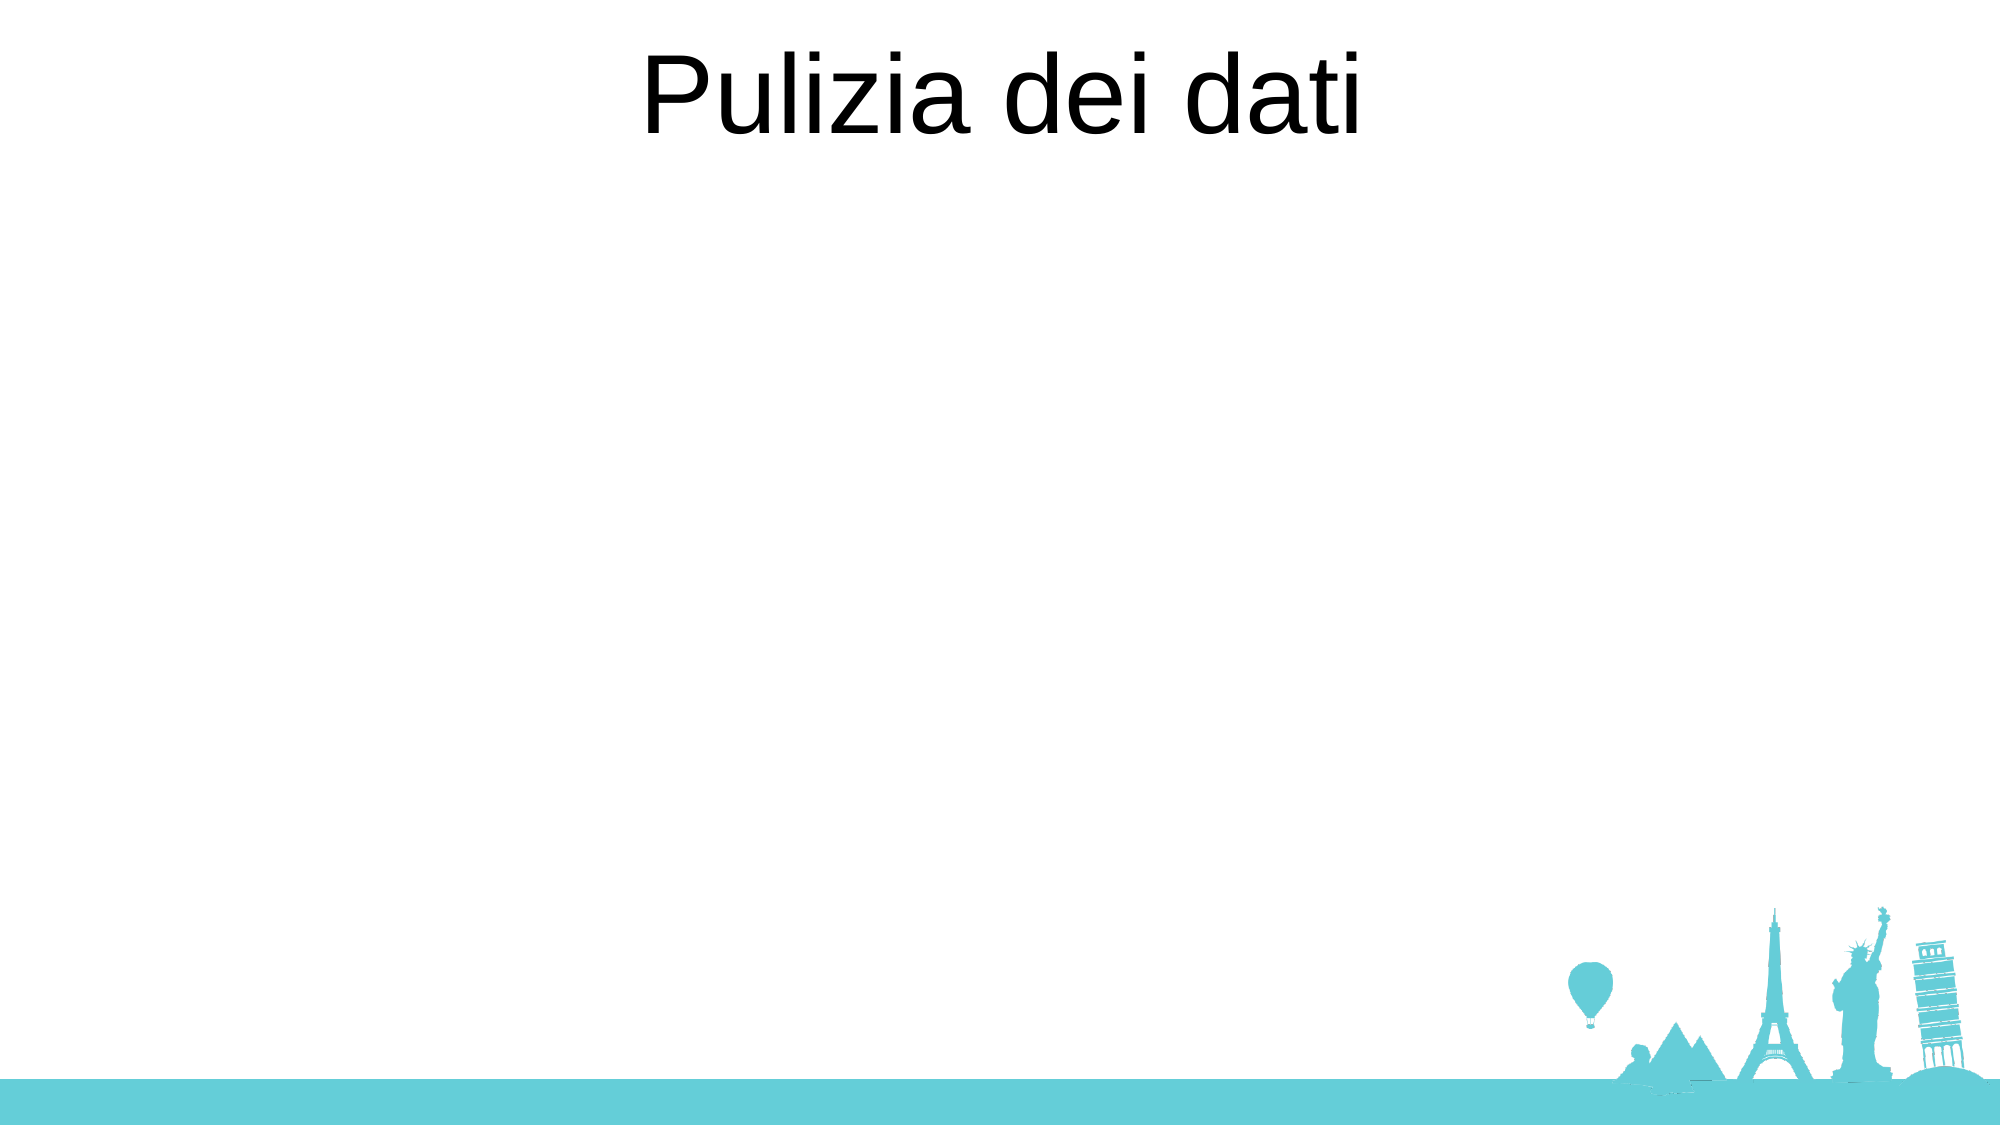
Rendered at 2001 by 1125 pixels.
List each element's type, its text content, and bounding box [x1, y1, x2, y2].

list Pulizia dei dati [53, 38, 1952, 157]
picture [1733, 908, 1816, 1083]
picture [1899, 940, 1990, 1086]
picture [1830, 906, 1893, 1083]
picture [1568, 962, 1727, 1096]
